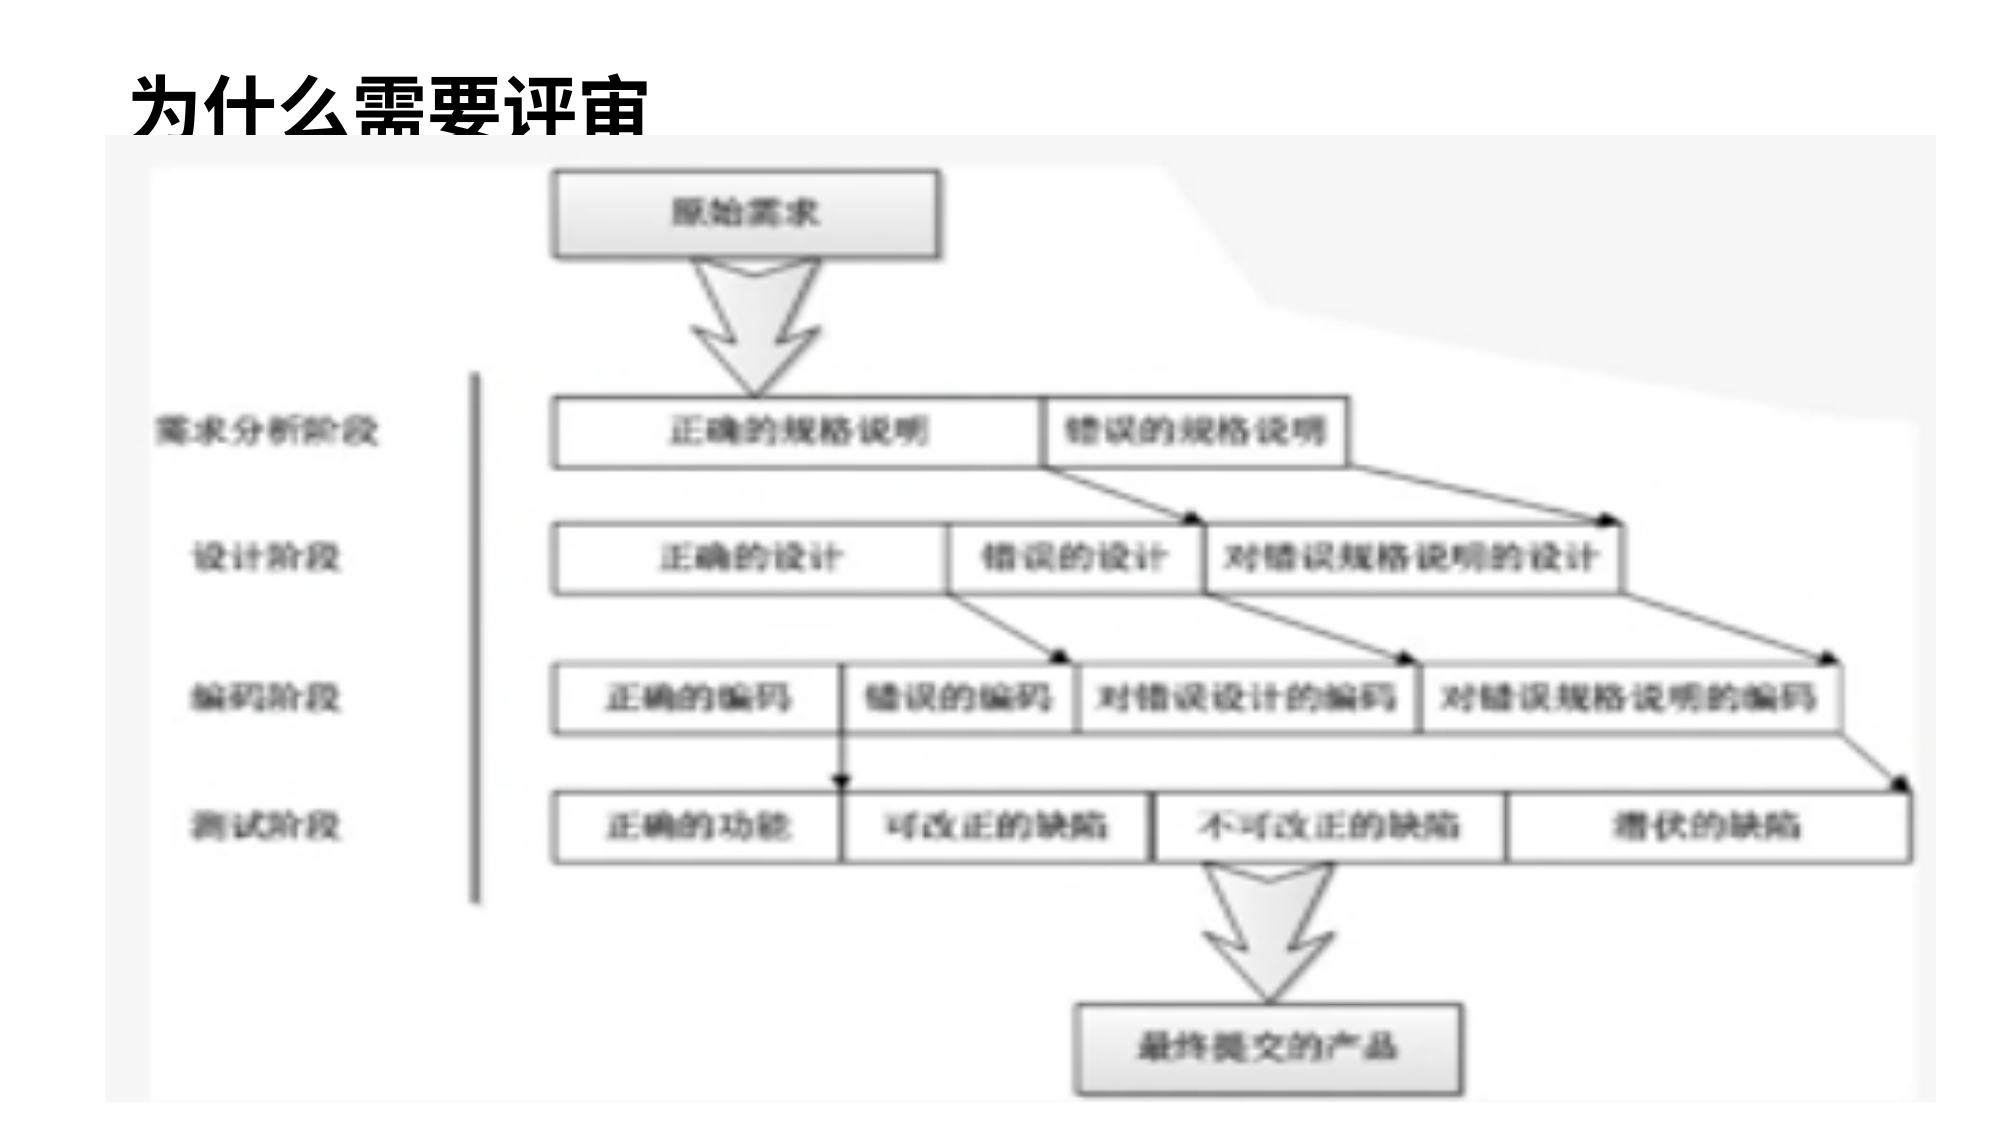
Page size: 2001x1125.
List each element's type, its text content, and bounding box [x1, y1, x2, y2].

title 为什么需要评审 [112, 42, 1863, 134]
picture [105, 135, 1937, 1102]
